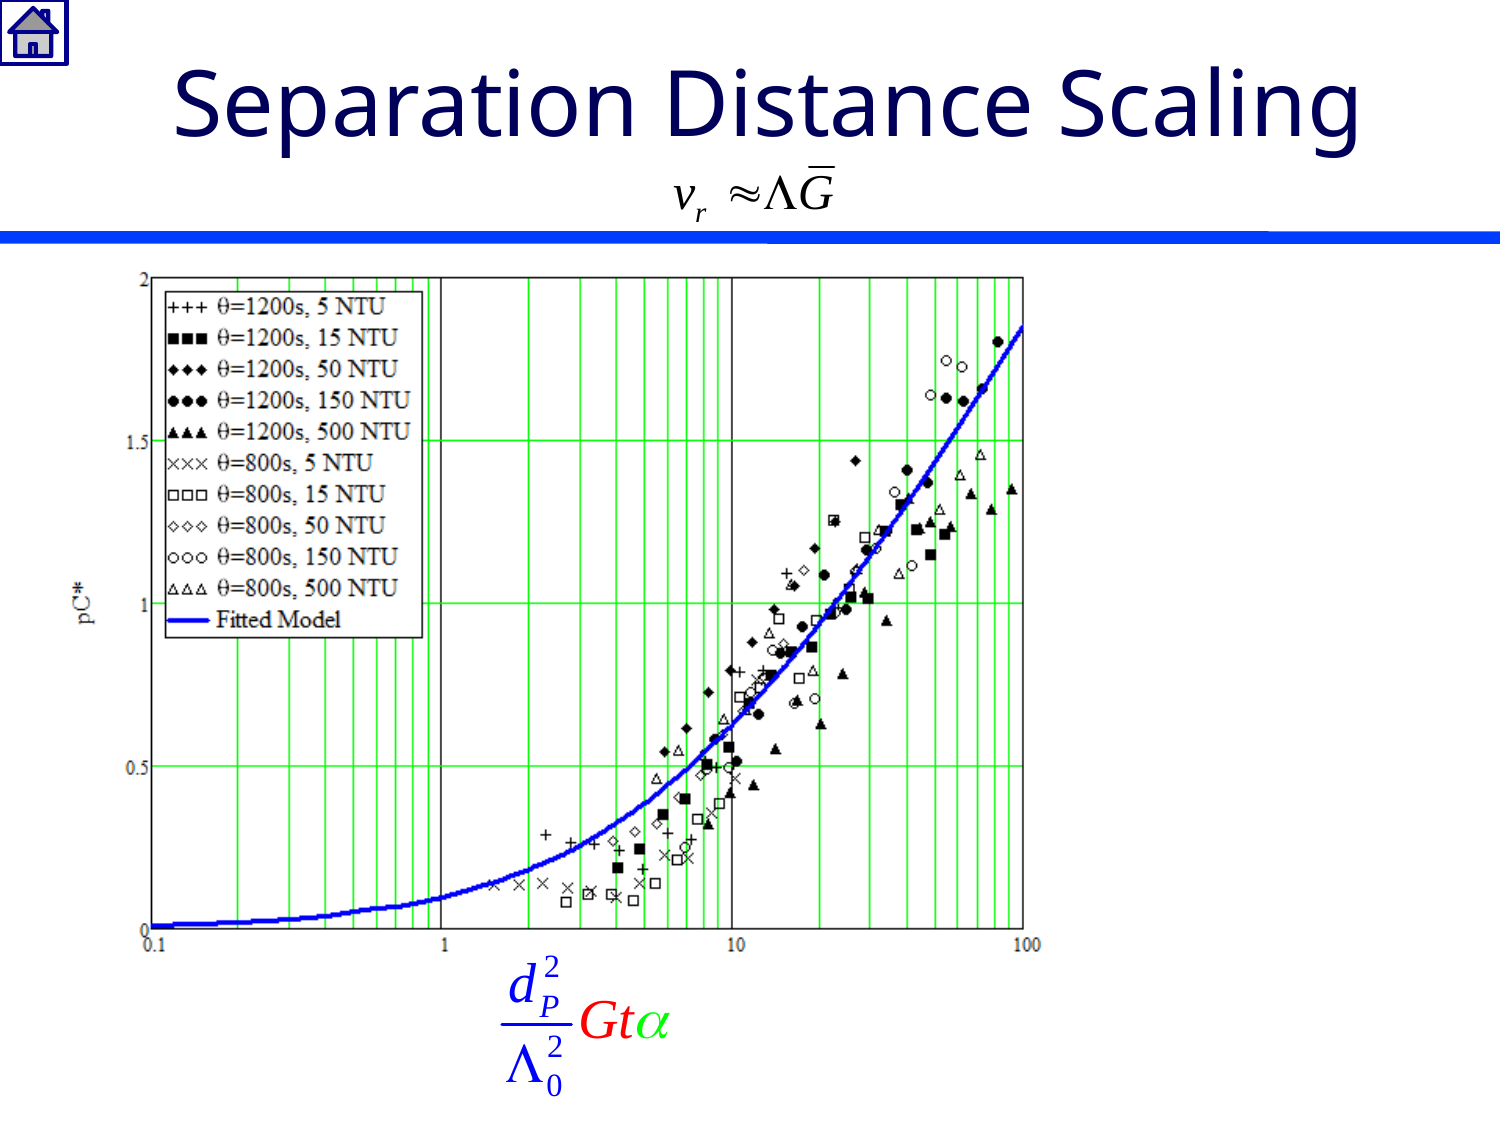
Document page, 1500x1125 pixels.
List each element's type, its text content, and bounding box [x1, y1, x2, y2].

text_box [496, 946, 678, 1105]
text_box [670, 161, 840, 229]
picture [54, 249, 1060, 1041]
title Separation Distance Scaling [75, 37, 1463, 225]
